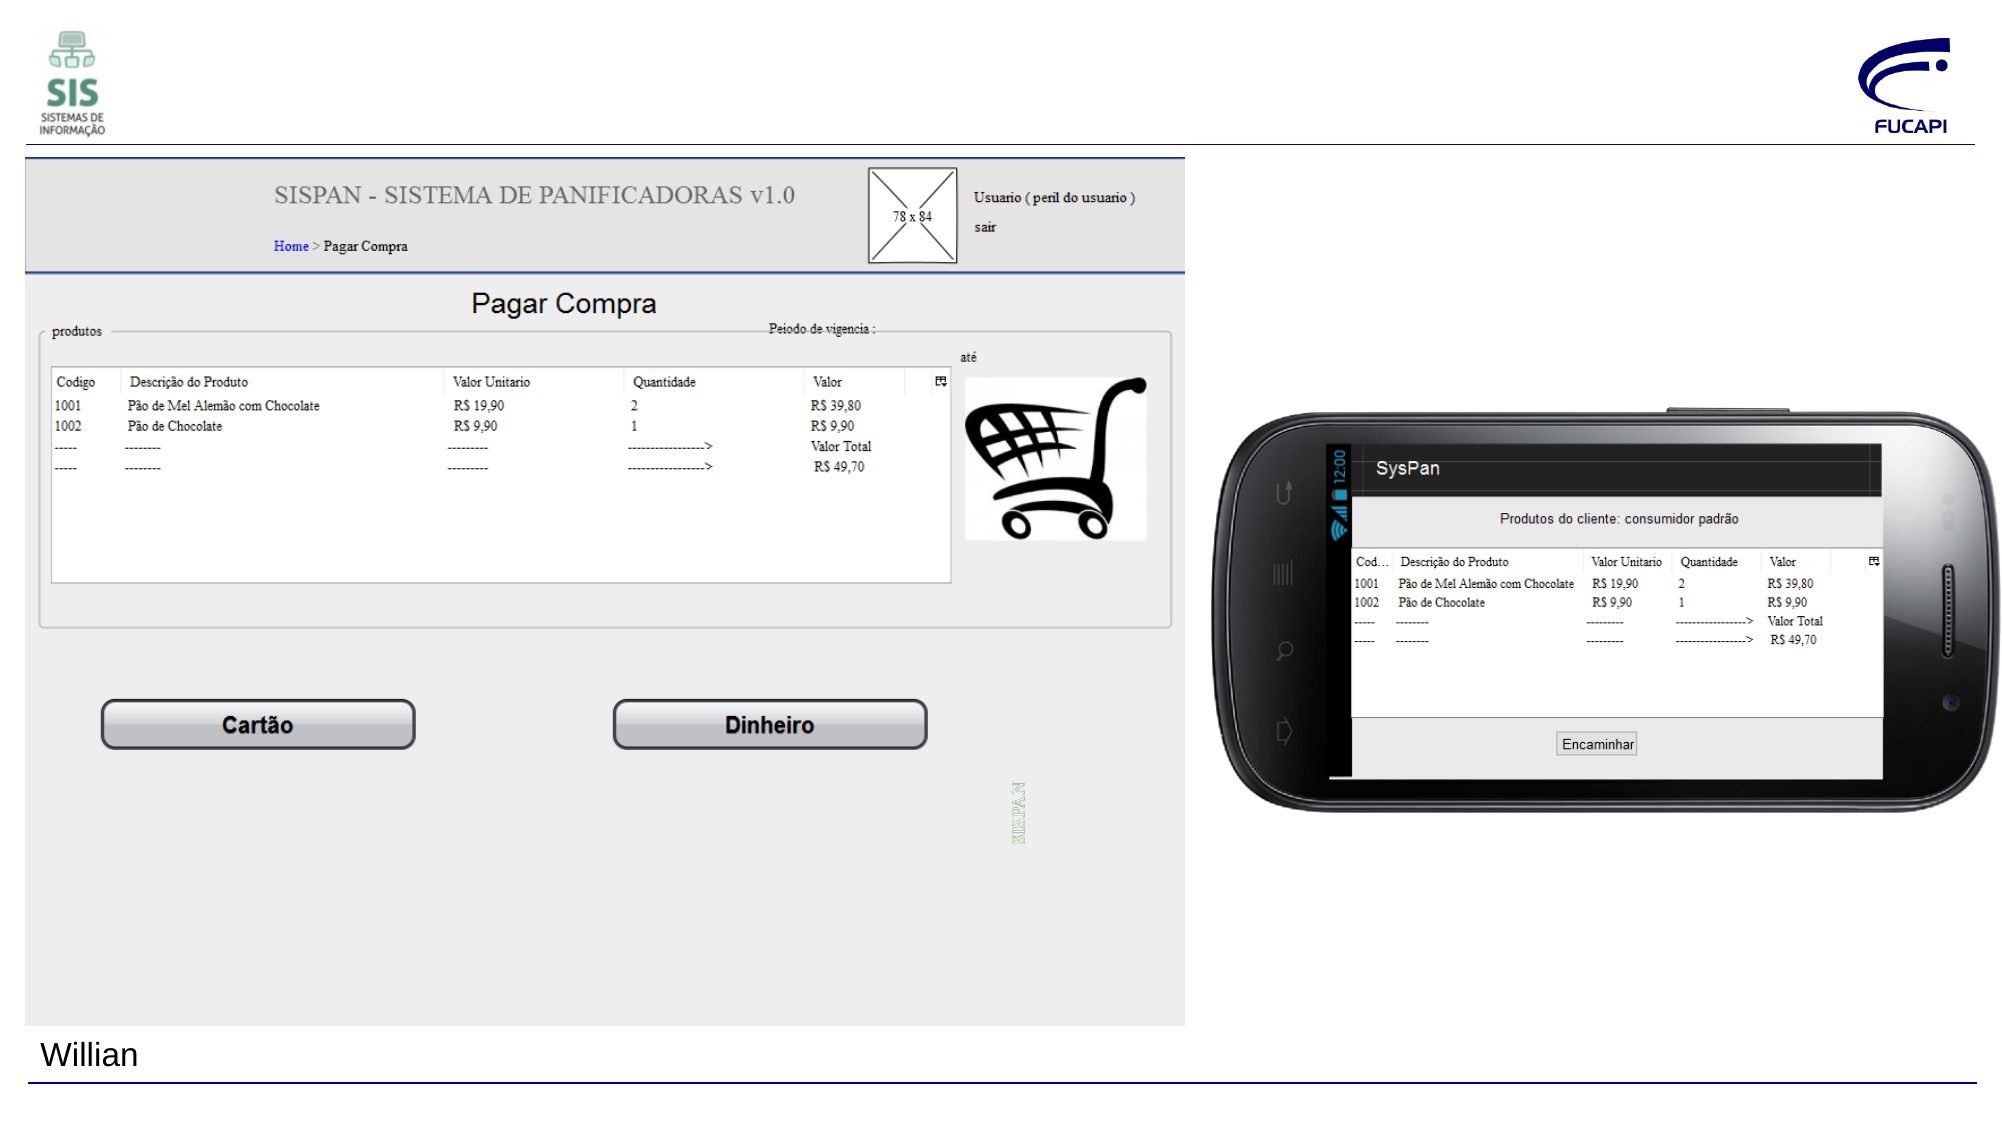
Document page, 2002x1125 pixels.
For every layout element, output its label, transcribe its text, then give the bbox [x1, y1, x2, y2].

picture [25, 156, 2001, 1027]
picture [1858, 38, 1950, 133]
text_box Willian [25, 1032, 442, 1081]
picture [33, 24, 111, 139]
